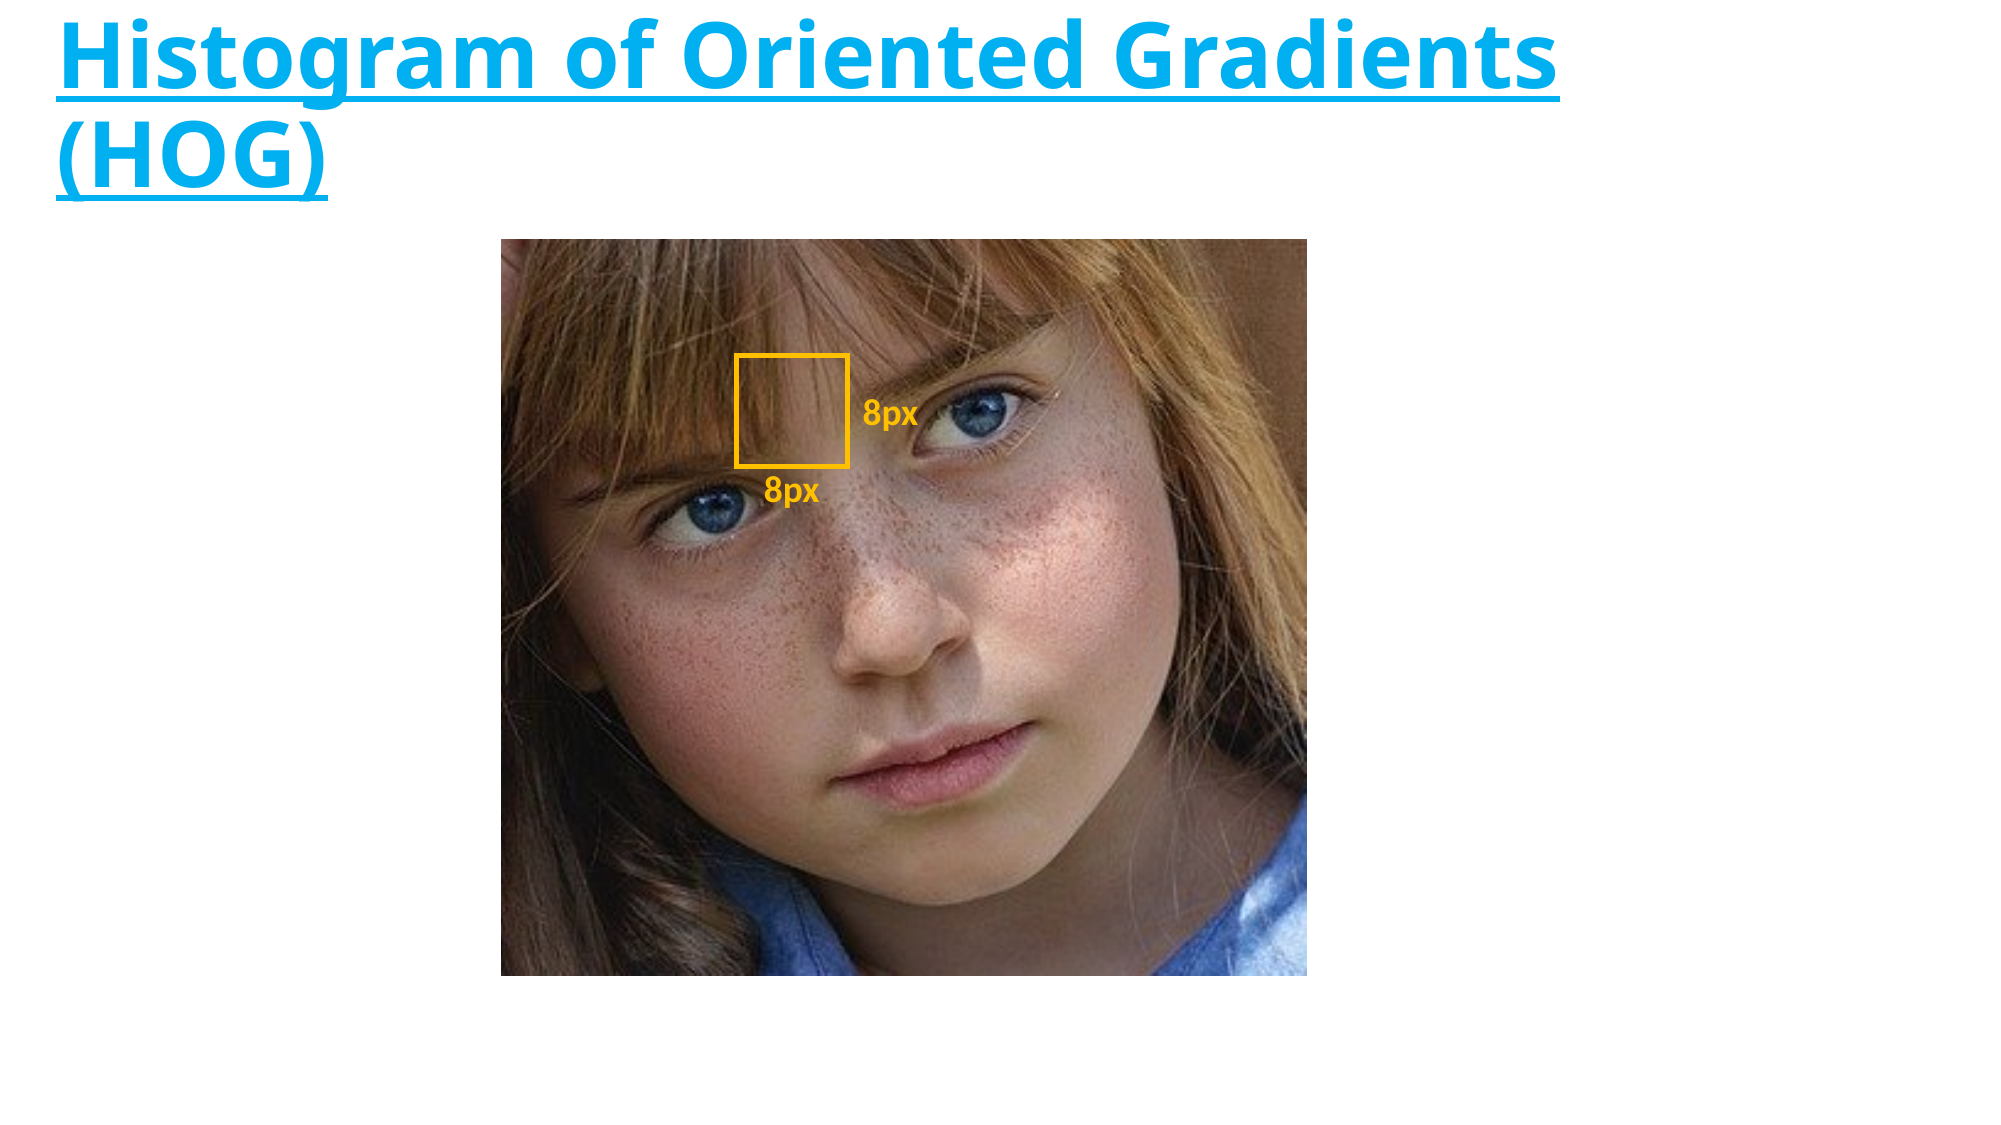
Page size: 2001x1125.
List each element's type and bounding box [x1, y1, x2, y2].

title [41, 0, 1767, 218]
picture [501, 239, 1307, 976]
